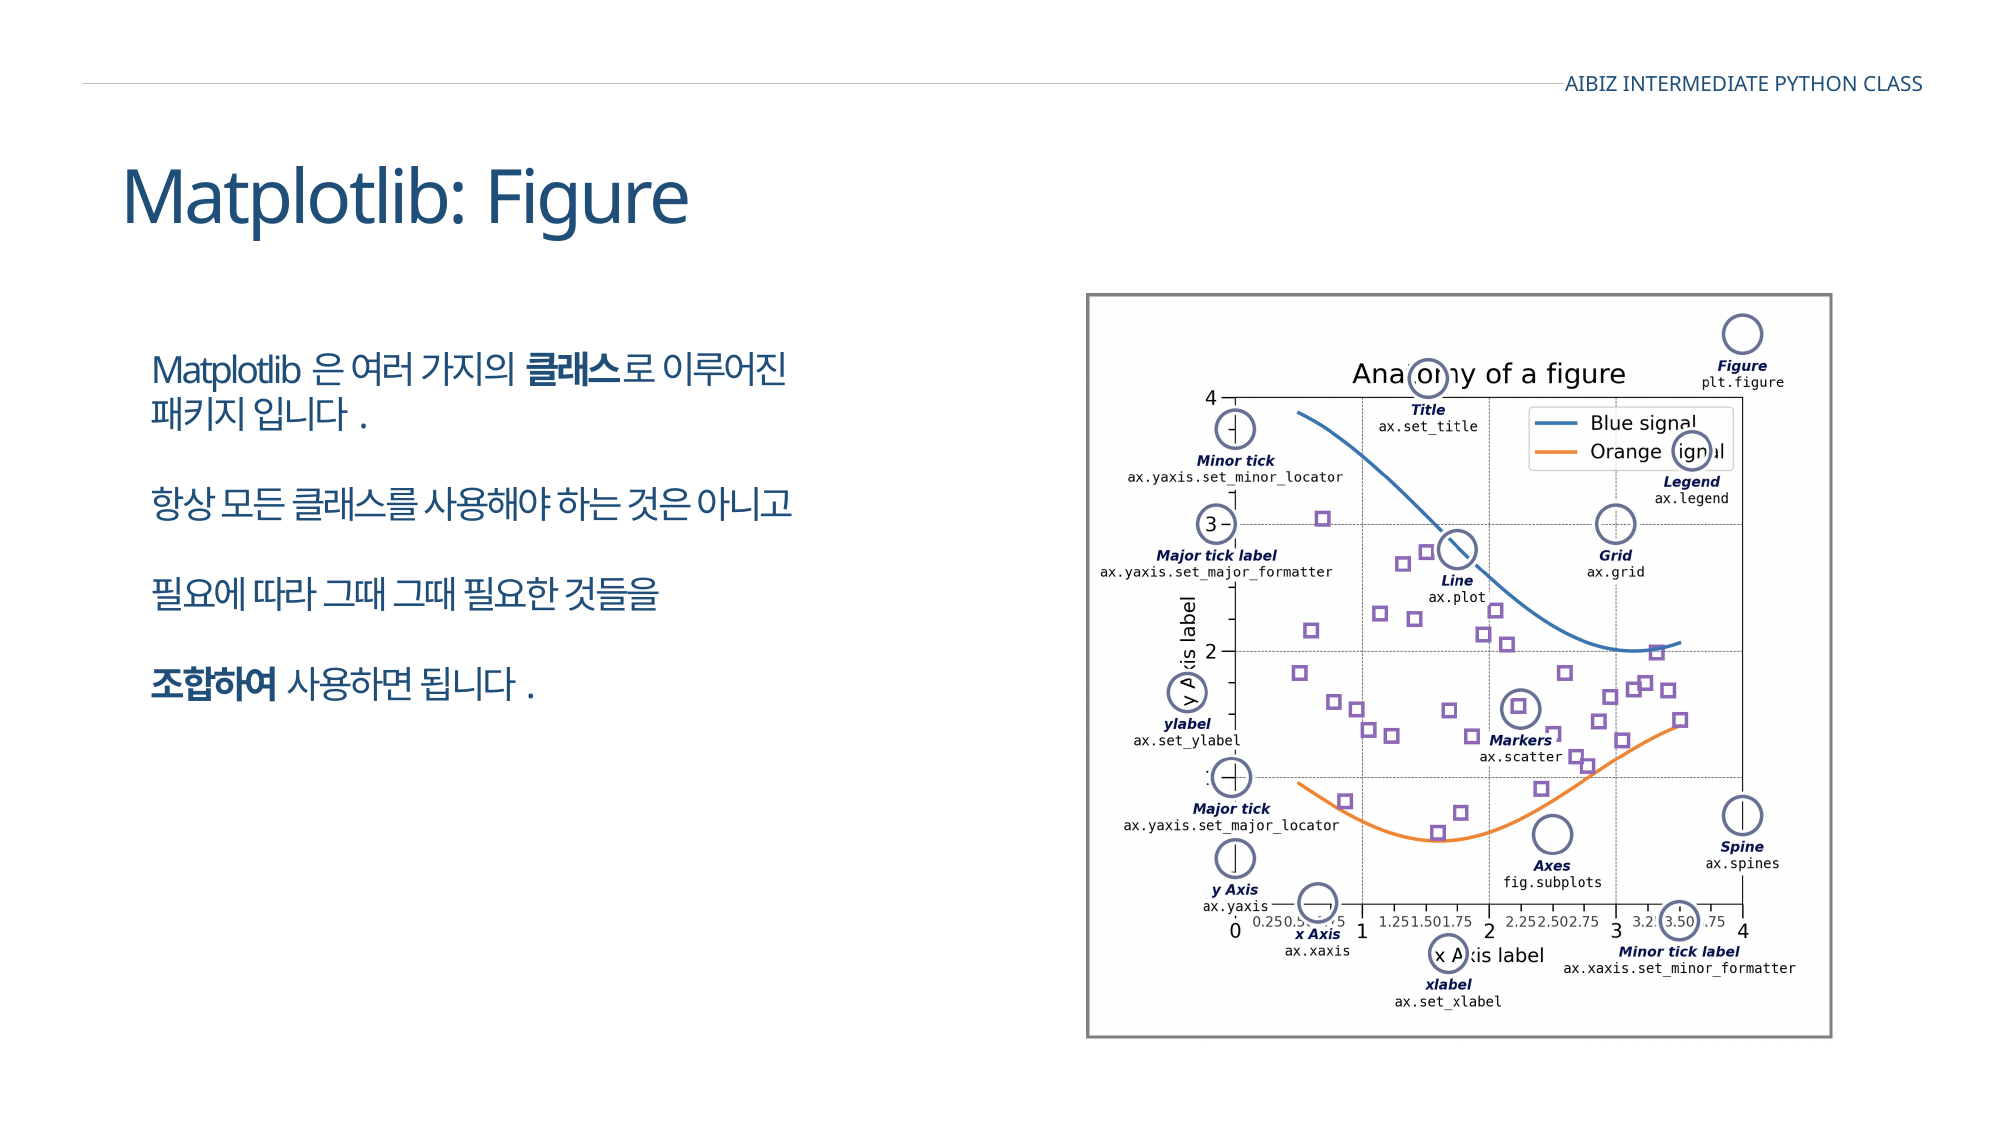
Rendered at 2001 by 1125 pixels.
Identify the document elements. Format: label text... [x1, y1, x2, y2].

picture [1080, 287, 1834, 1042]
text_box Matplotlib: Figure [105, 140, 707, 246]
text_box Matplotlib은 여러 가지의 클래스로 이루어진 패키지 입니다. 항상 모든 클래스를 사용해야 하는 것은 아니고 필요에 따라 그때 그때 필요한 것들을 조합하여 사용하면 됩니다. [136, 338, 1055, 714]
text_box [81, 63, 1939, 104]
